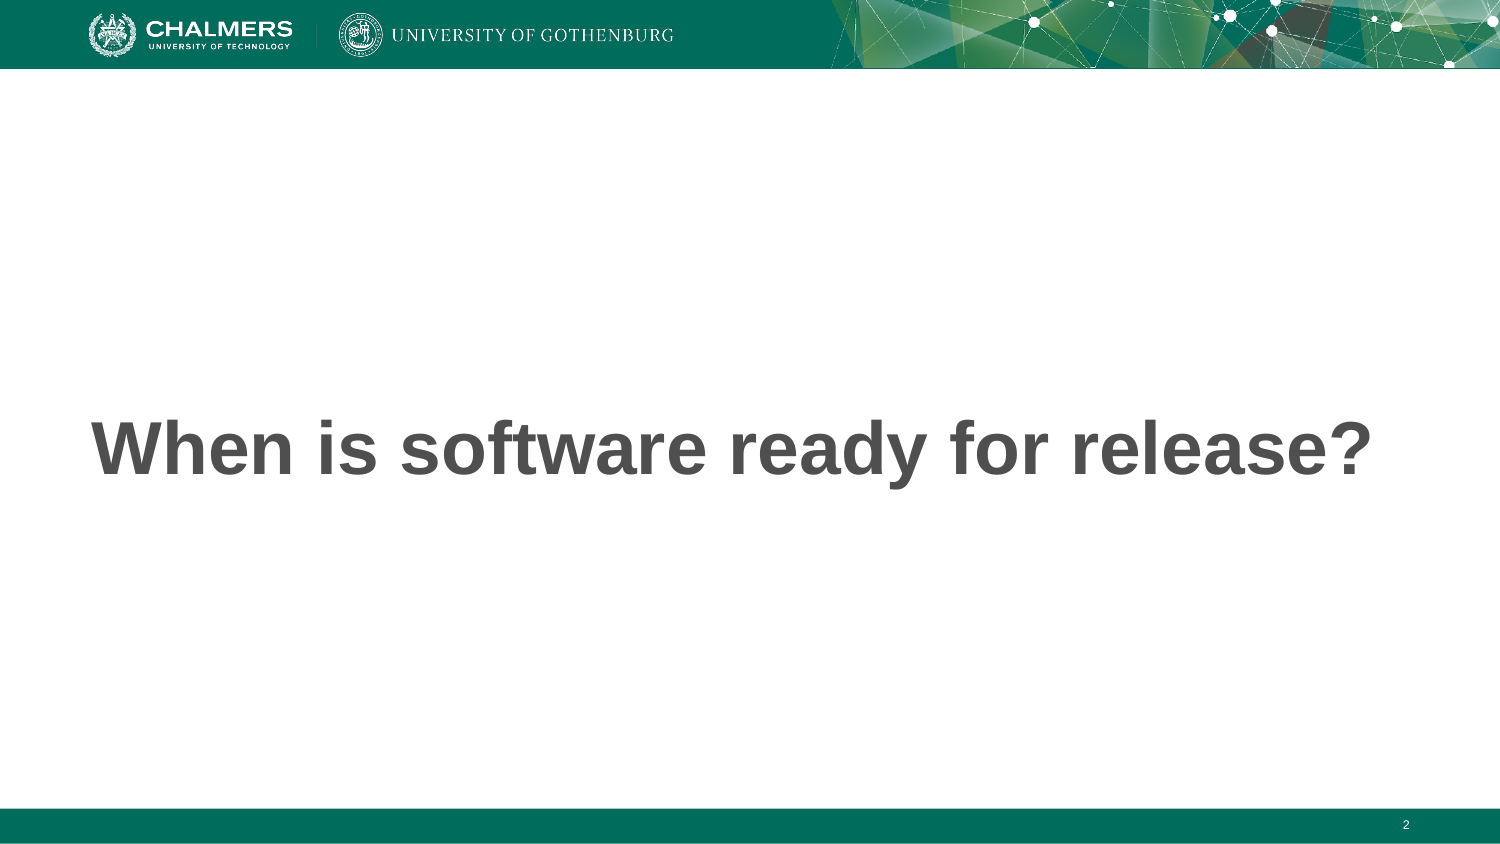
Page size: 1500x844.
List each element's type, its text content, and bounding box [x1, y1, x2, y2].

picture [759, 0, 1500, 68]
title When is software ready for release? [76, 100, 1426, 789]
slide_number ‹#› [1074, 809, 1425, 844]
picture [64, 0, 696, 85]
